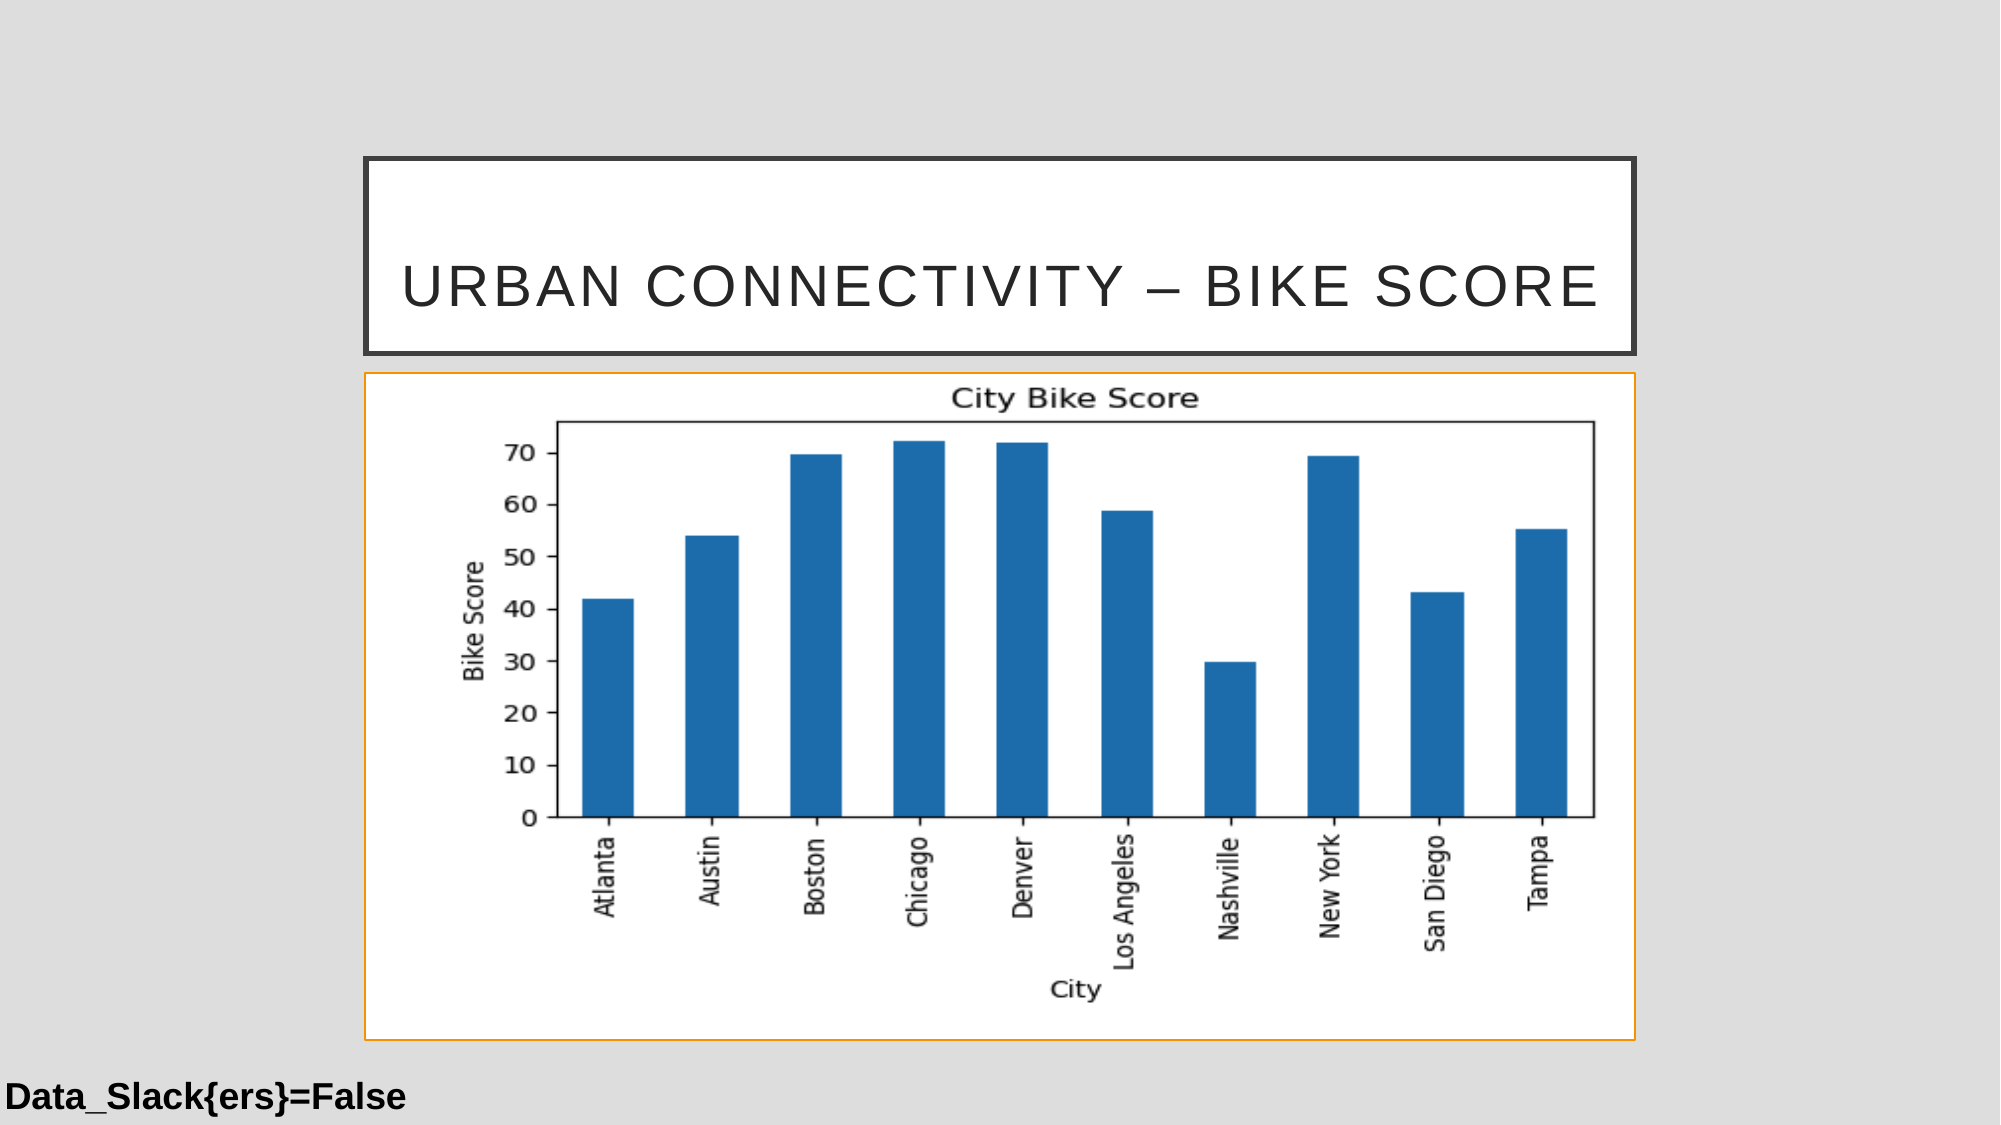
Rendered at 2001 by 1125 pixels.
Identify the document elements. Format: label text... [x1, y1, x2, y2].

title Urban Connectivity – Bike Score [363, 156, 1637, 356]
text_box Data_Slack{ers}=False [0, 1064, 990, 1125]
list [365, 374, 1634, 1039]
